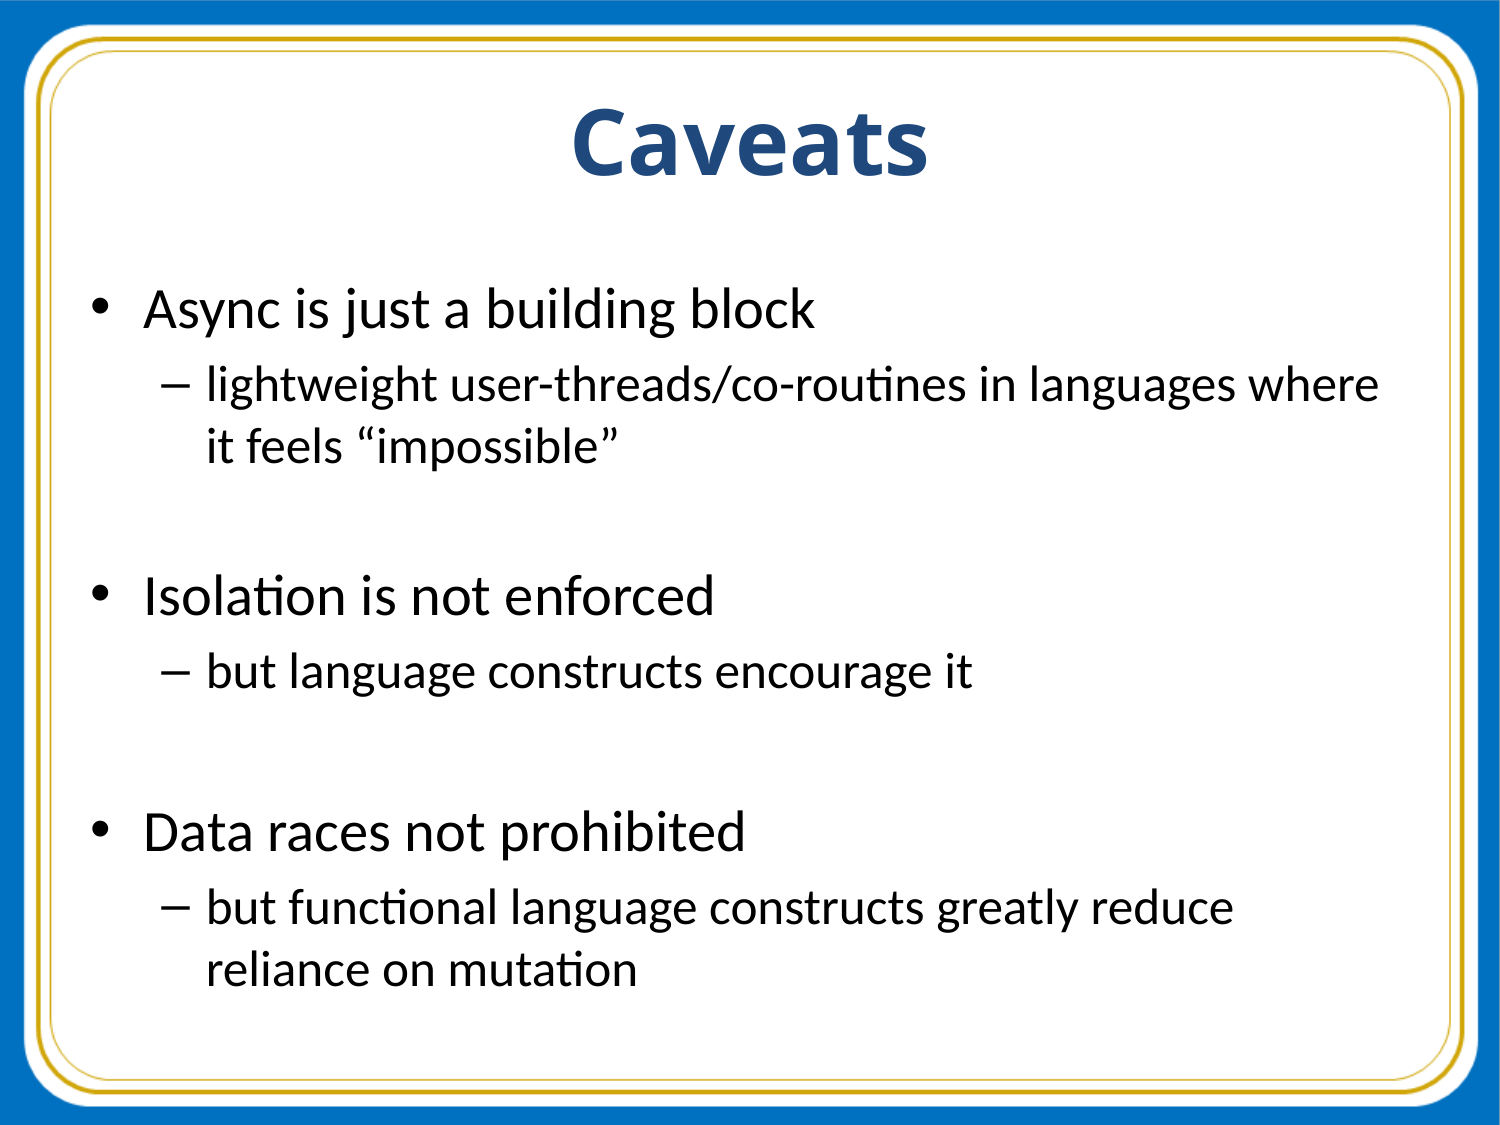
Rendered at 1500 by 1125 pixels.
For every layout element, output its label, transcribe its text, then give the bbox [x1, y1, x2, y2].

picture [0, 0, 1500, 1125]
title Caveats [75, 45, 1425, 233]
list Async is just a building block lightweight user-threads/co-routines in languages where it feels “impossible” Isolation is not enforced but language constructs encourage it Data races not prohibited but functional language constructs greatly reduce reliance on mutation [75, 262, 1425, 1005]
